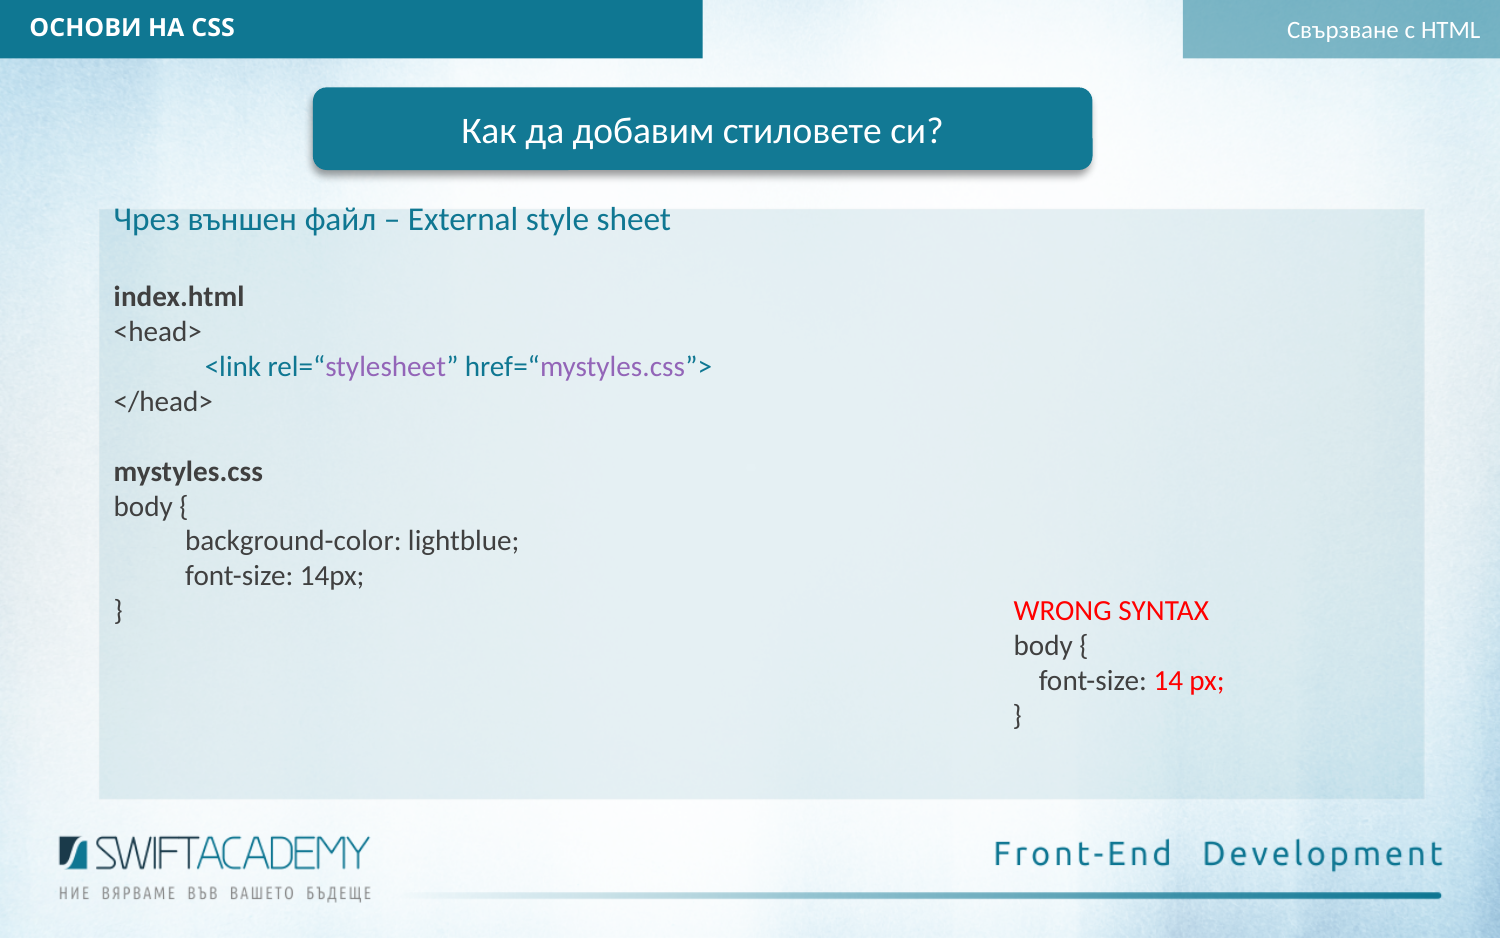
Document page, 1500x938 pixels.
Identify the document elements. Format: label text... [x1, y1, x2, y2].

text_box Свързване с HTML [1271, 6, 1496, 52]
text_box Как да добавим стиловете си? [311, 86, 1094, 172]
text_box Чрез външен файл – External style sheet index.html <head> <link rel=“stylesheet” href=“mystyles.css”> </head> mystyles.css body { background-color: lightblue; font-size: 14px; } WRONG SYNTAX body { font-size: 14 px; } [98, 208, 1426, 800]
text_box [0, 0, 704, 59]
text_box [1182, 0, 1500, 59]
picture [0, 0, 1500, 938]
text_box ОСНОВИ НА CSS [14, 4, 691, 49]
